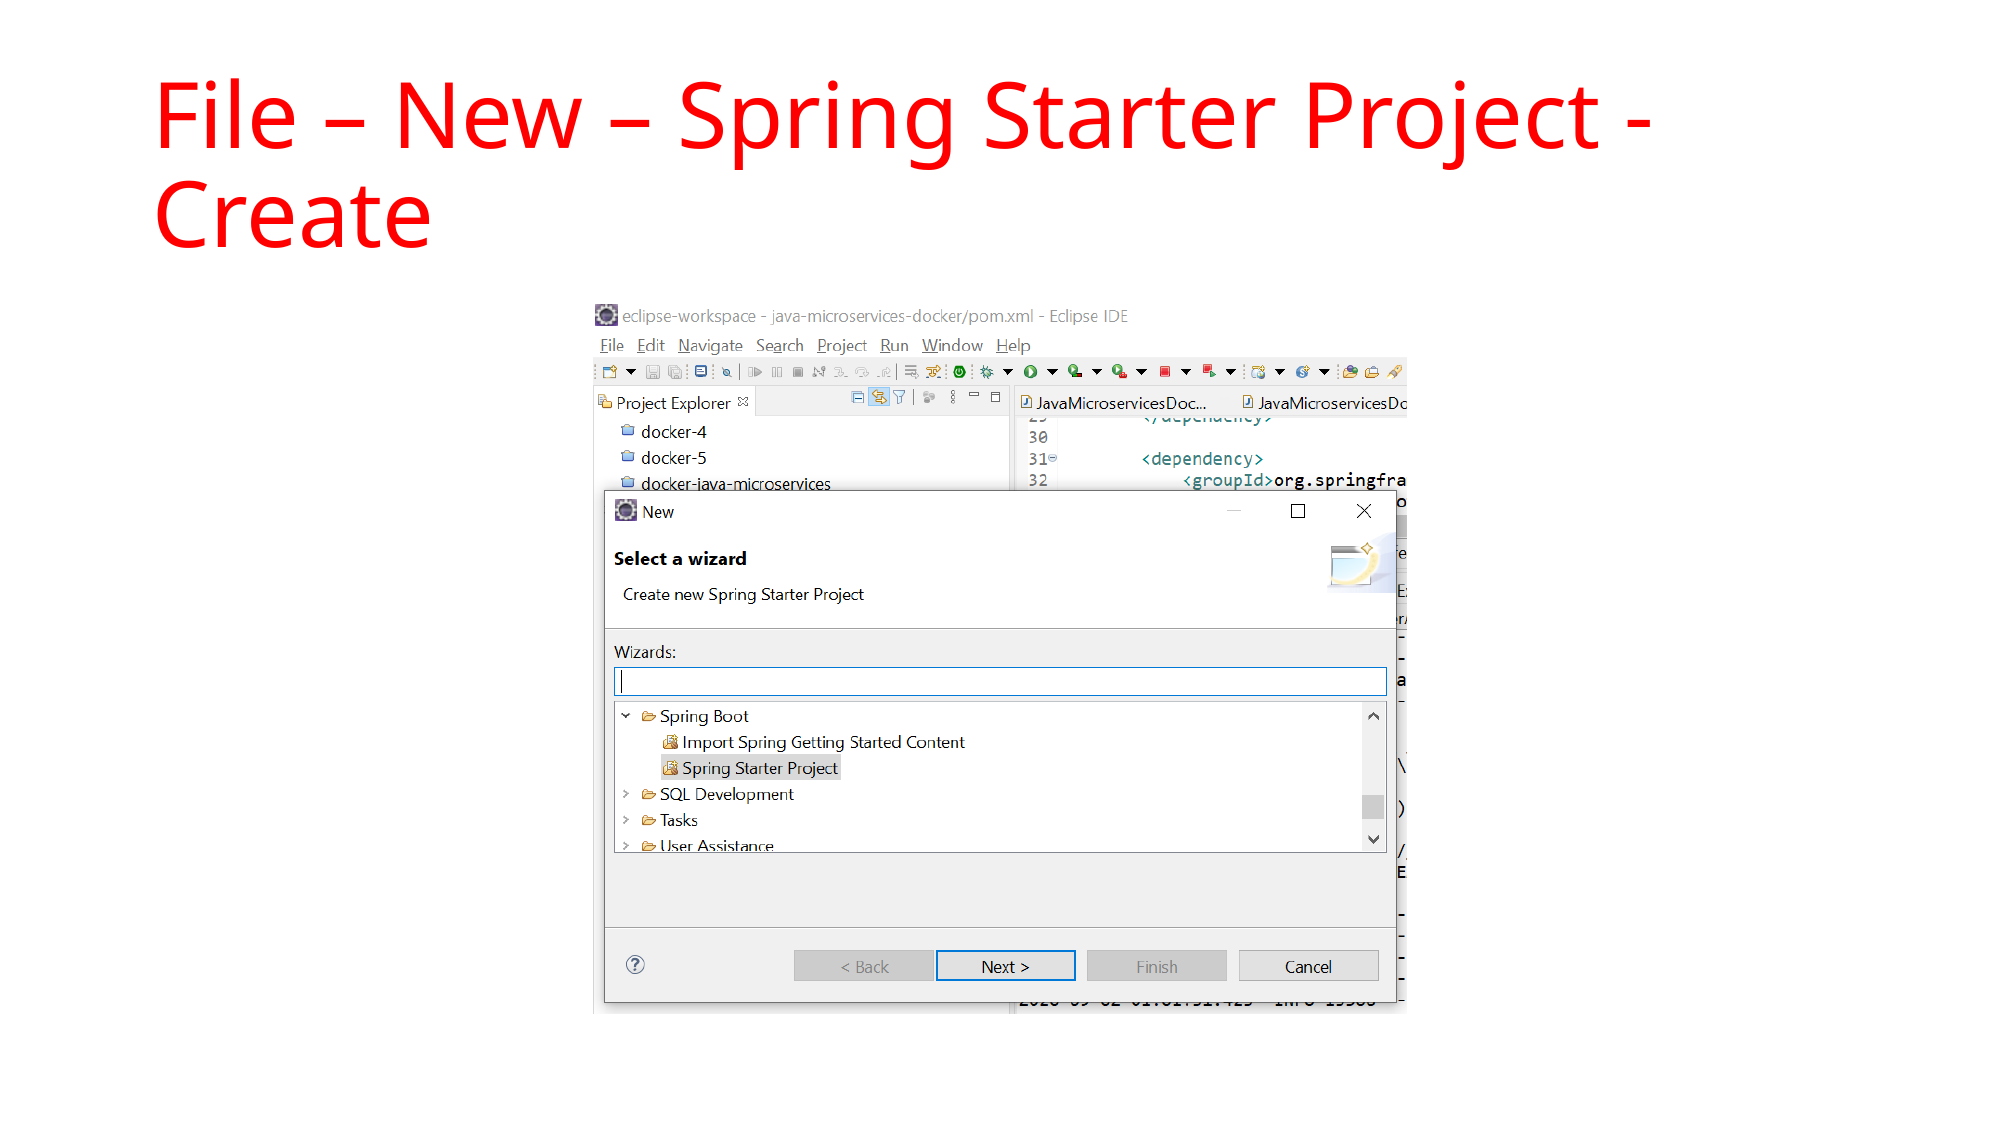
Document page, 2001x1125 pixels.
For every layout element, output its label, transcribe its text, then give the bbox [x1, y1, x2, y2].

title File – New – Spring Starter Project - Create [137, 59, 1863, 278]
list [593, 299, 1407, 1014]
